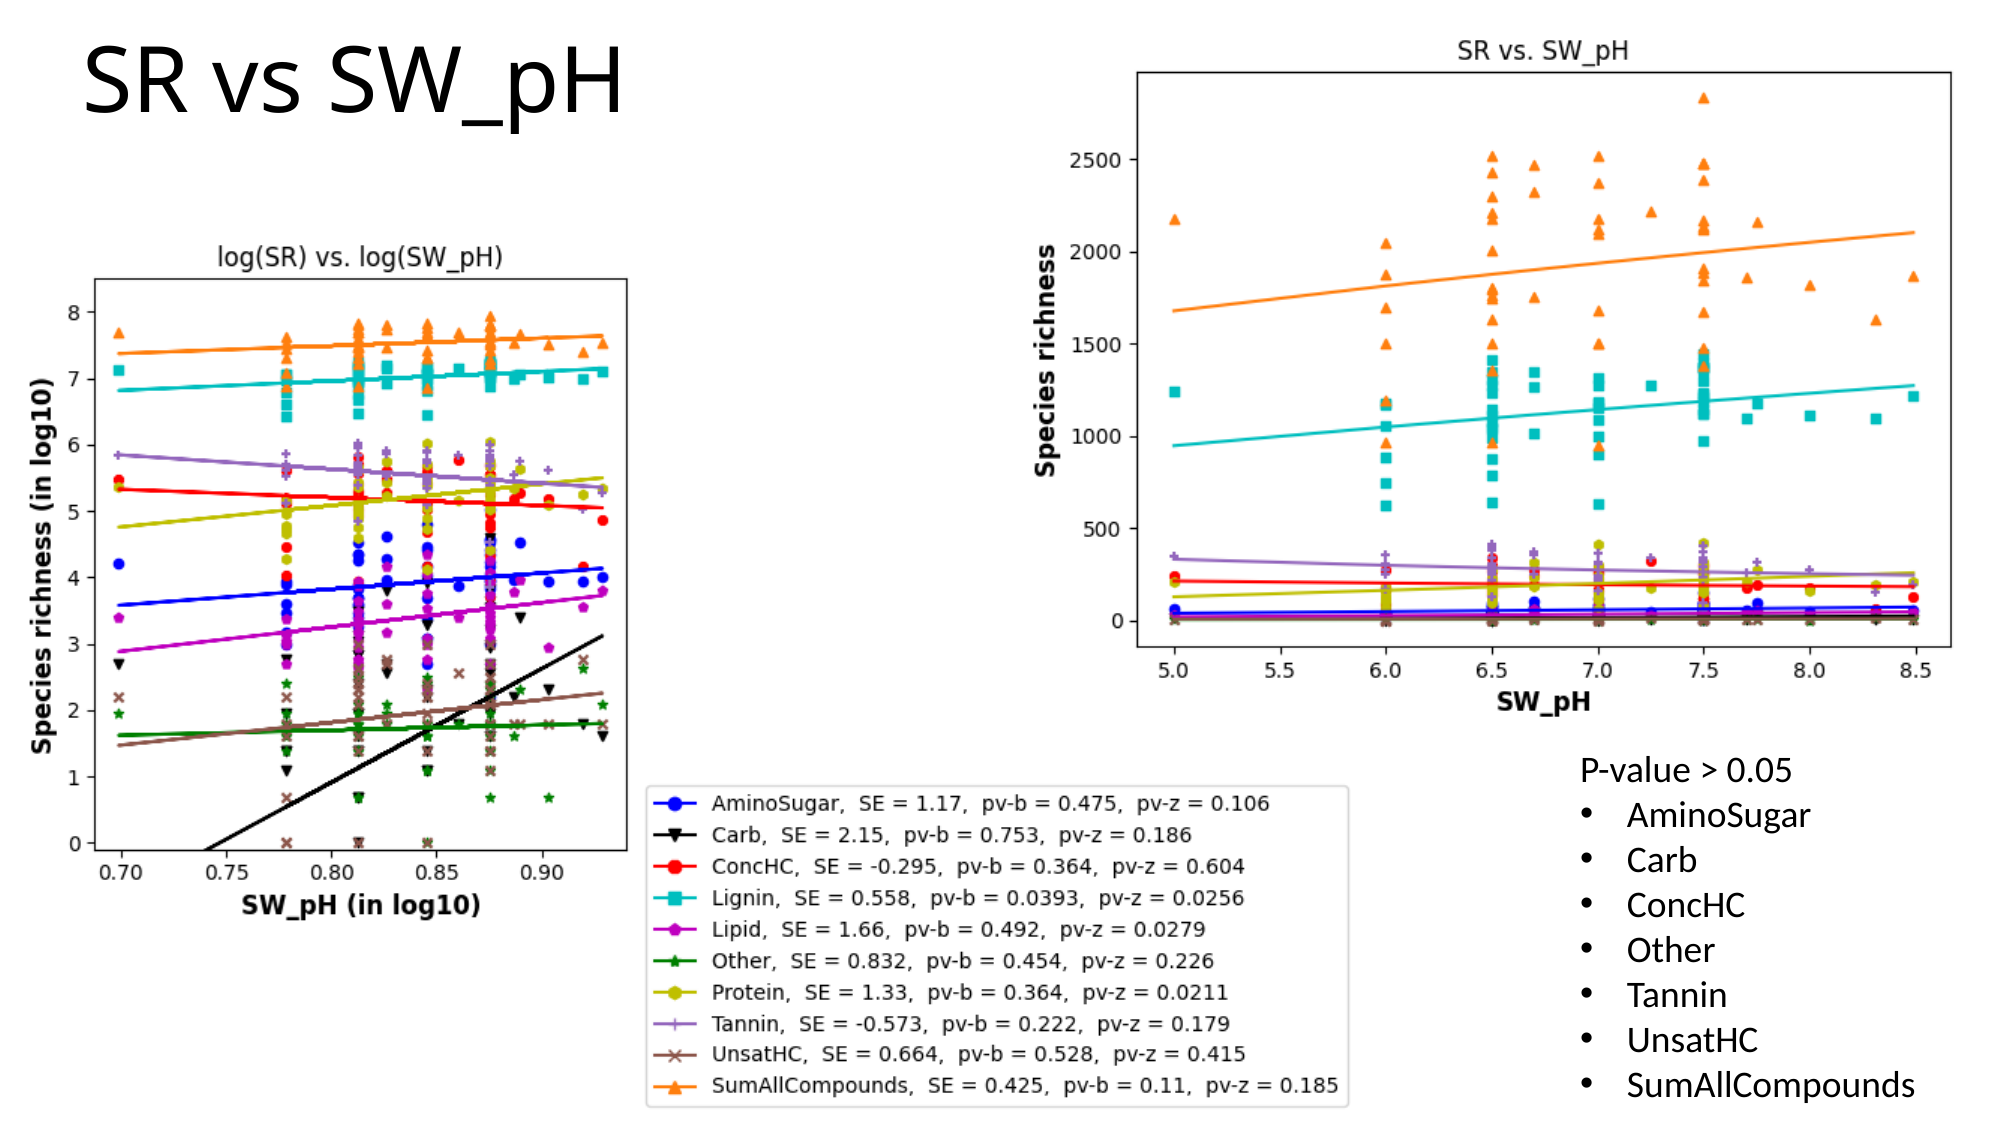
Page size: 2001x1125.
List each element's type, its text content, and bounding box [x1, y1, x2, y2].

text_box P-value > 0.05 AminoSugar Carb ConcHC Other Tannin UnsatHC SumAllCompounds [1565, 738, 1938, 1113]
picture [1014, 18, 1973, 738]
title SR vs SW_pH [67, 18, 1014, 148]
picture [640, 783, 1360, 1117]
picture [9, 223, 639, 943]
